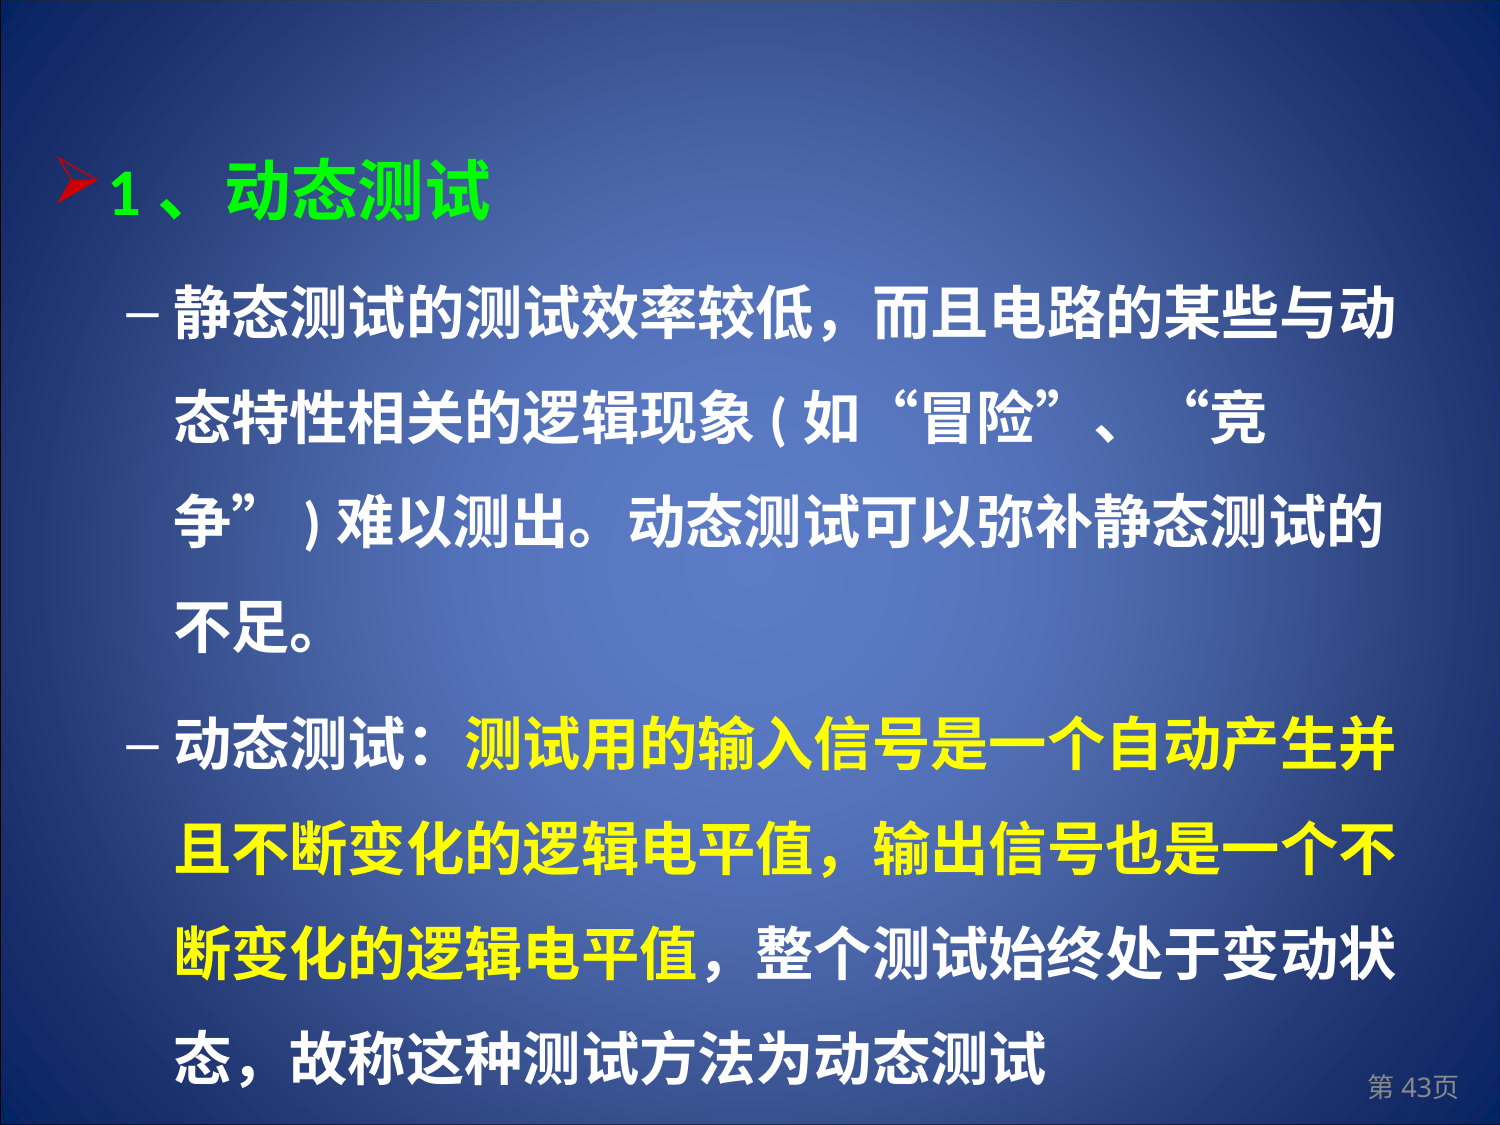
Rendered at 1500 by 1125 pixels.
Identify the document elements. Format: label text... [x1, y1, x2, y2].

text_box 1、动态测试 静态测试的测试效率较低，而且电路的某些与动态特性相关的逻辑现象(如“冒险”、“竞争”)难以测出。动态测试可以弥补静态测试的不足。 动态测试：测试用的输入信号是一个自动产生并且不断变化的逻辑电平值，输出信号也是一个不断变化的逻辑电平值，整个测试始终处于变动状态，故称这种测试方法为动态测试 [36, 101, 1426, 882]
picture [0, 0, 1500, 1125]
